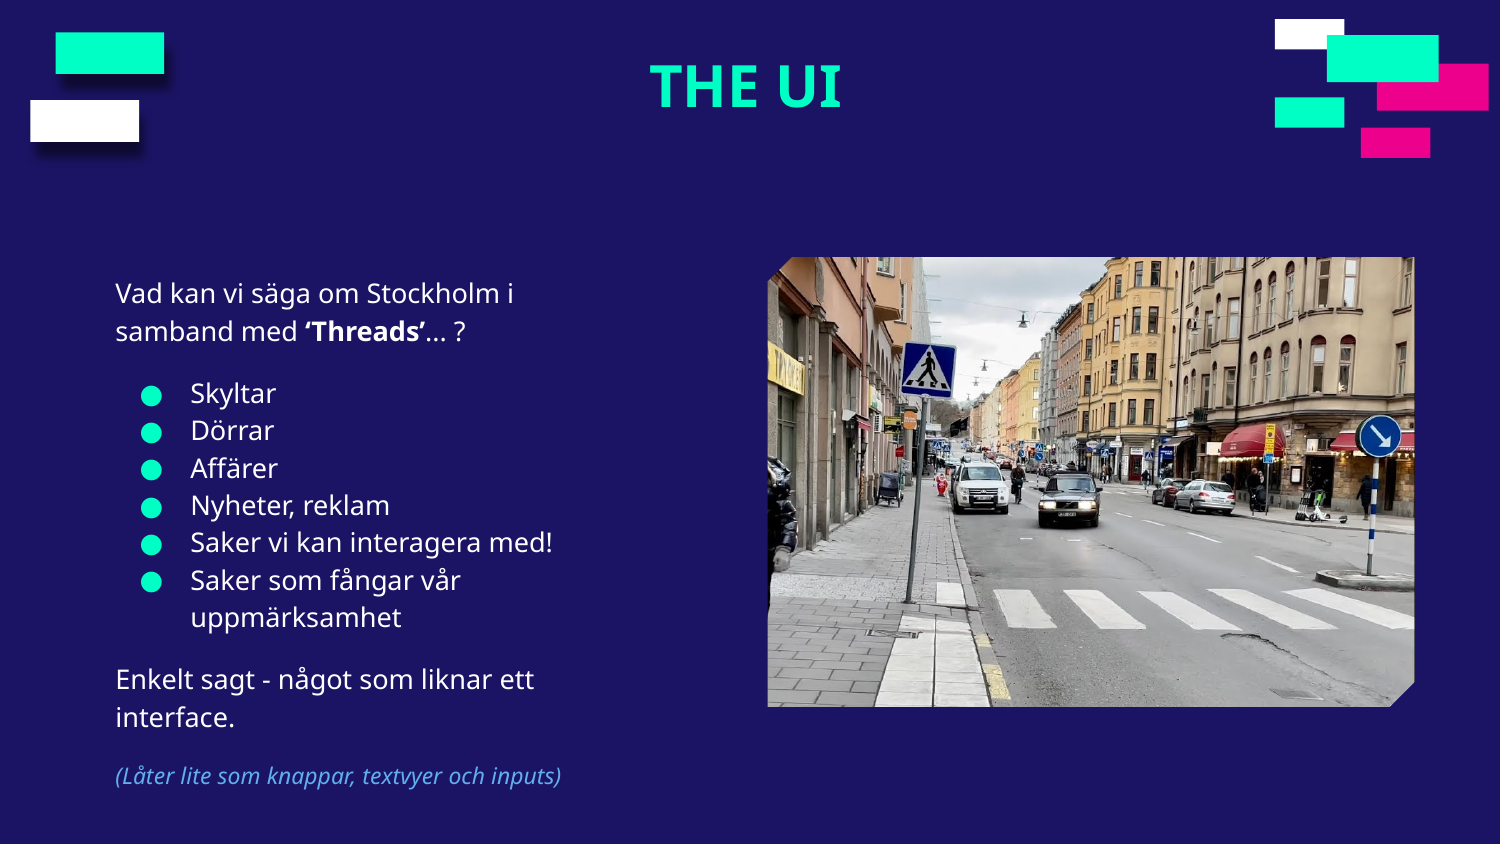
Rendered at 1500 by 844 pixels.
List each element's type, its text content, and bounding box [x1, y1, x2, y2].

title THE UI [409, 33, 1082, 144]
text_box [55, 32, 165, 74]
text_box [1360, 127, 1431, 158]
picture [767, 256, 1415, 707]
text_box [1326, 35, 1439, 83]
text_box [30, 100, 140, 142]
text_box [1274, 19, 1345, 50]
text_box Vad kan vi säga om Stockholm i samband med ‘Threads’... ? Skyltar Dörrar Affärer Nyheter, reklam Saker vi kan interagera med! Saker som fångar vår uppmärksamhet Enkelt sagt - något som liknar ett interface. (Låter lite som knappar, textvyer och inputs) [100, 257, 651, 804]
text_box [1376, 63, 1489, 111]
text_box [1274, 97, 1345, 128]
